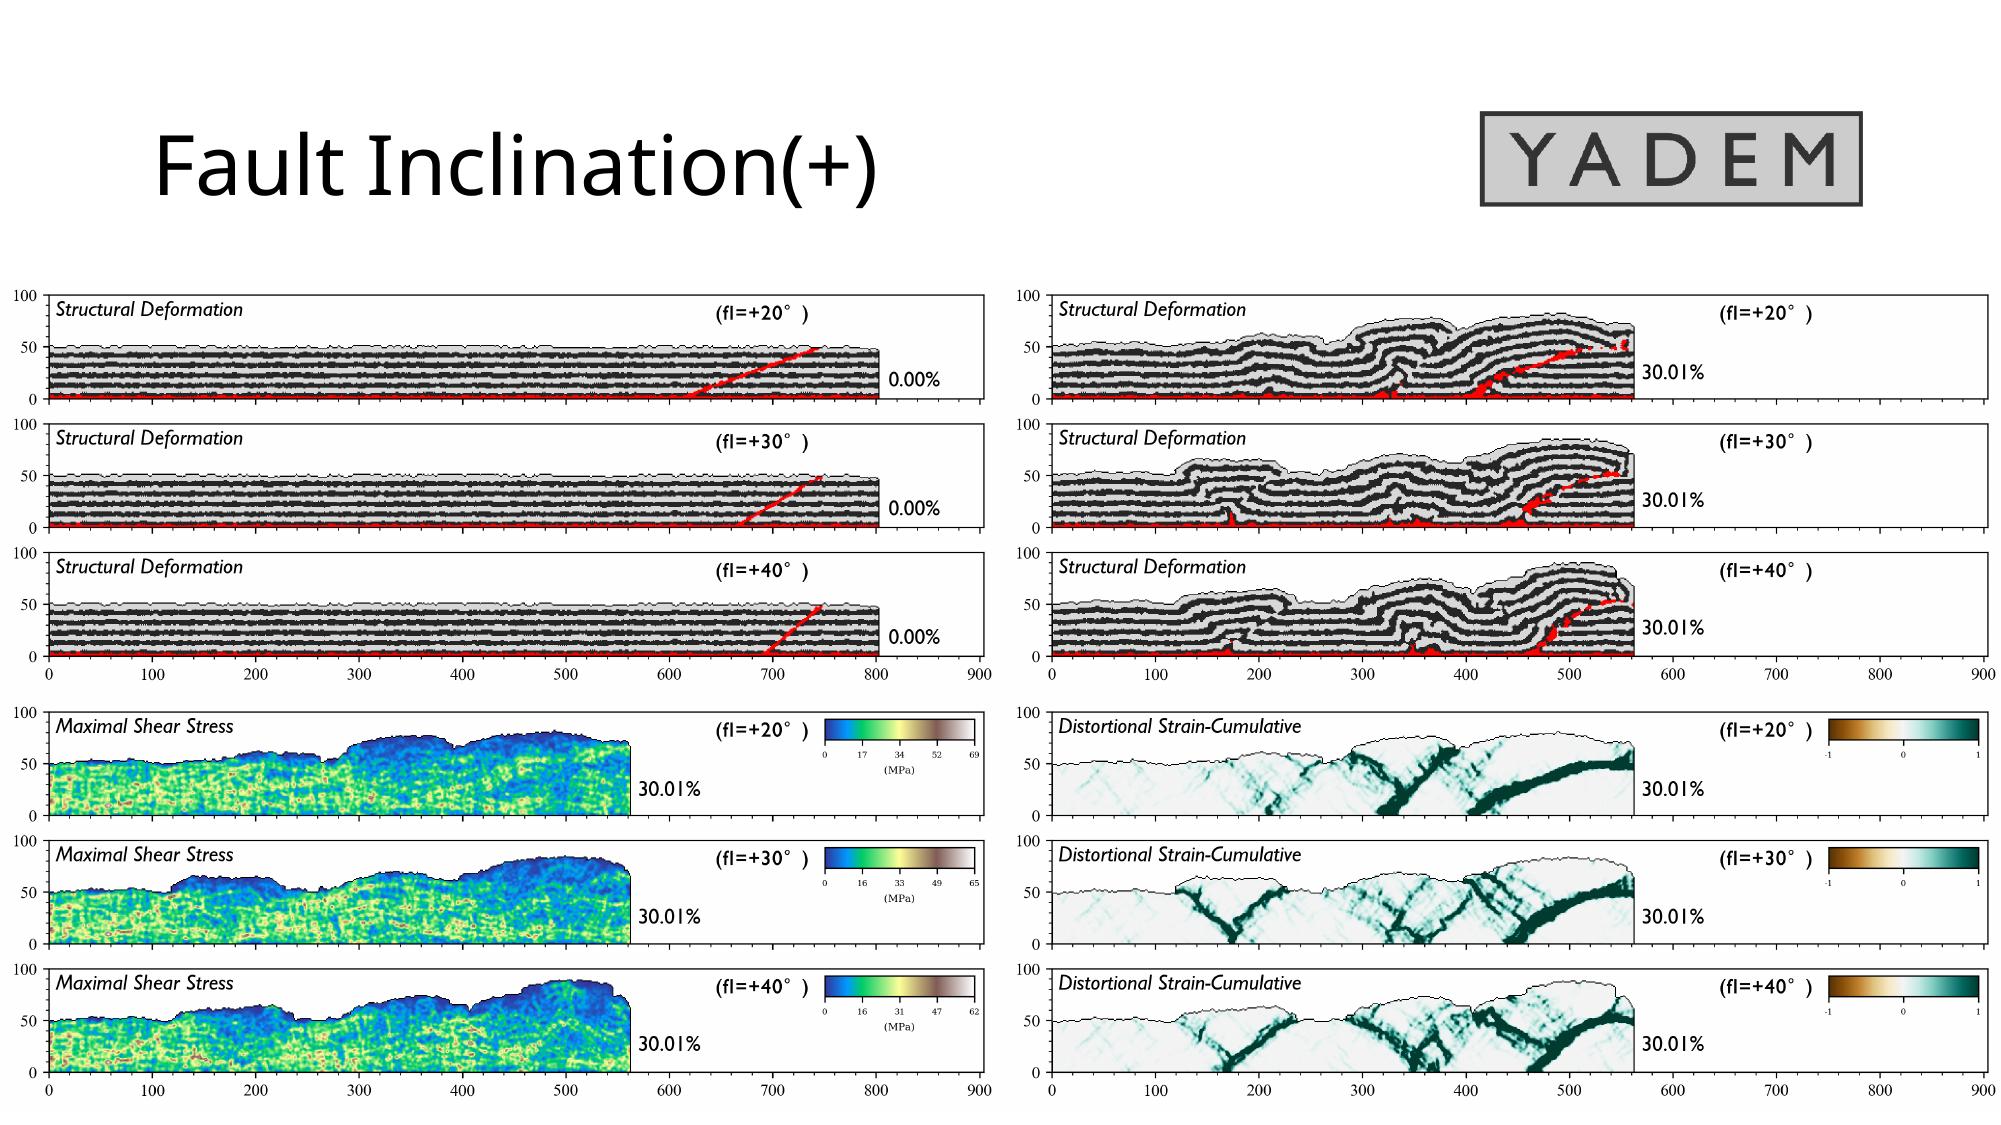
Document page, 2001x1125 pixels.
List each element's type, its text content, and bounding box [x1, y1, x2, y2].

title Fault Inclination(+) [137, 59, 1863, 277]
picture [1479, 111, 1863, 207]
picture [0, 277, 2000, 1112]
